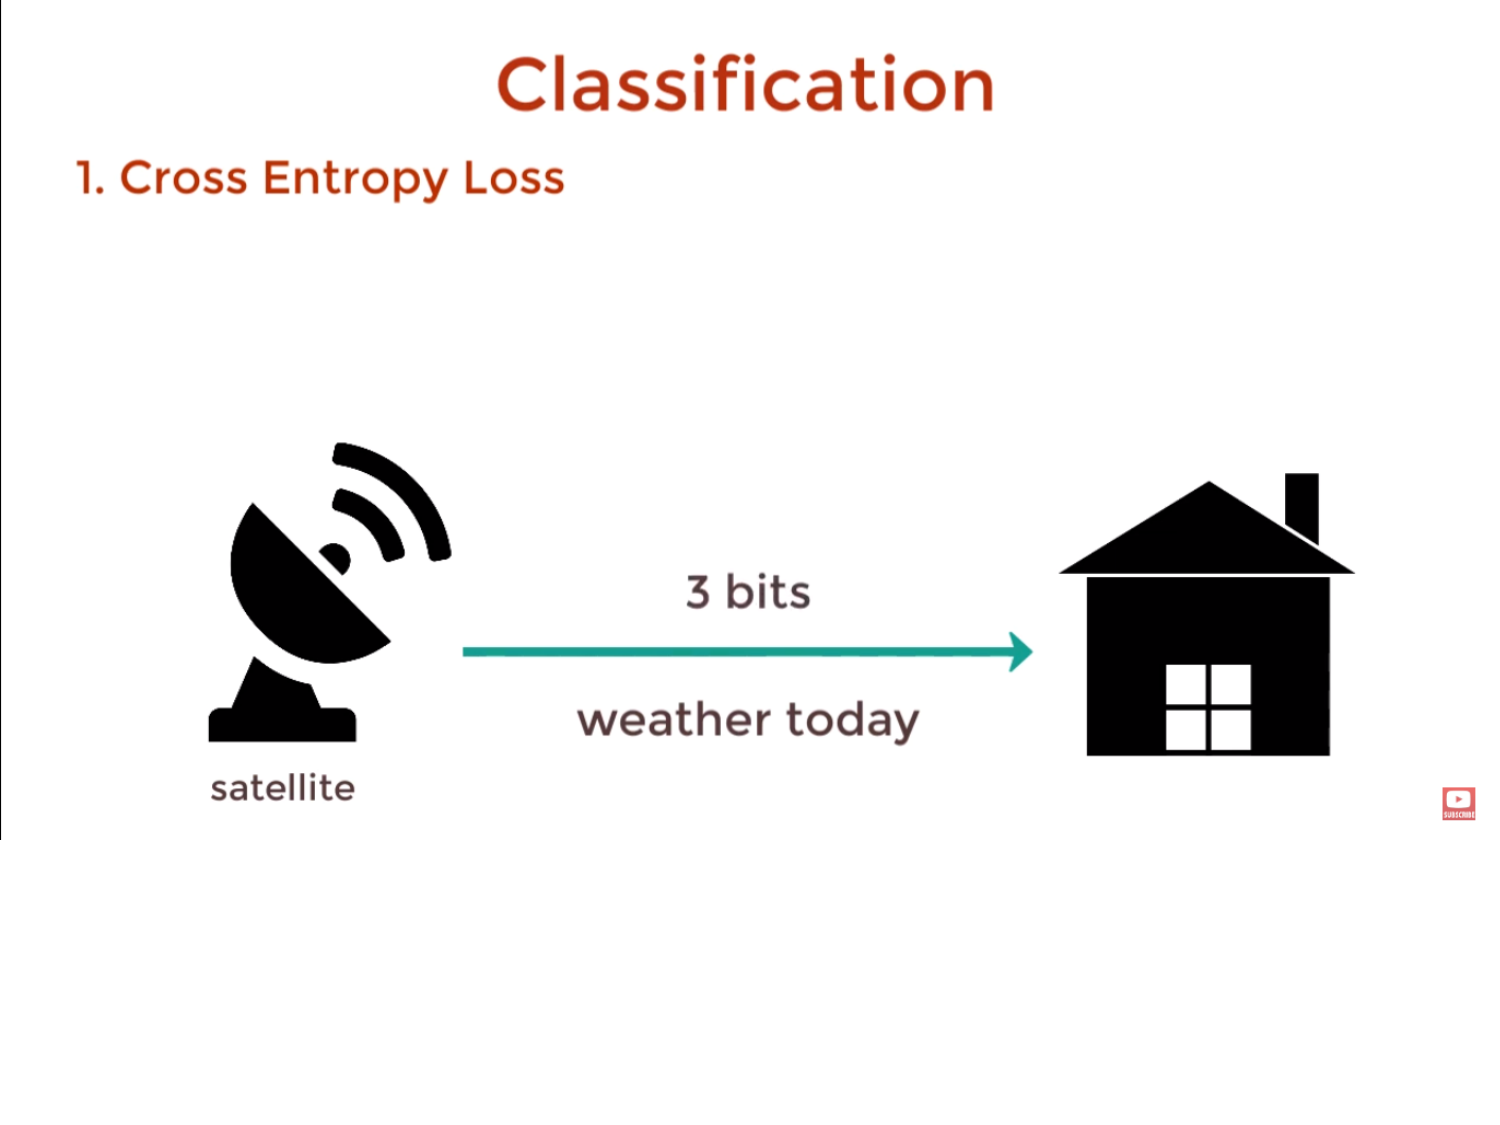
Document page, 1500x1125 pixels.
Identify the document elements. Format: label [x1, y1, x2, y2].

picture [0, 0, 1495, 841]
